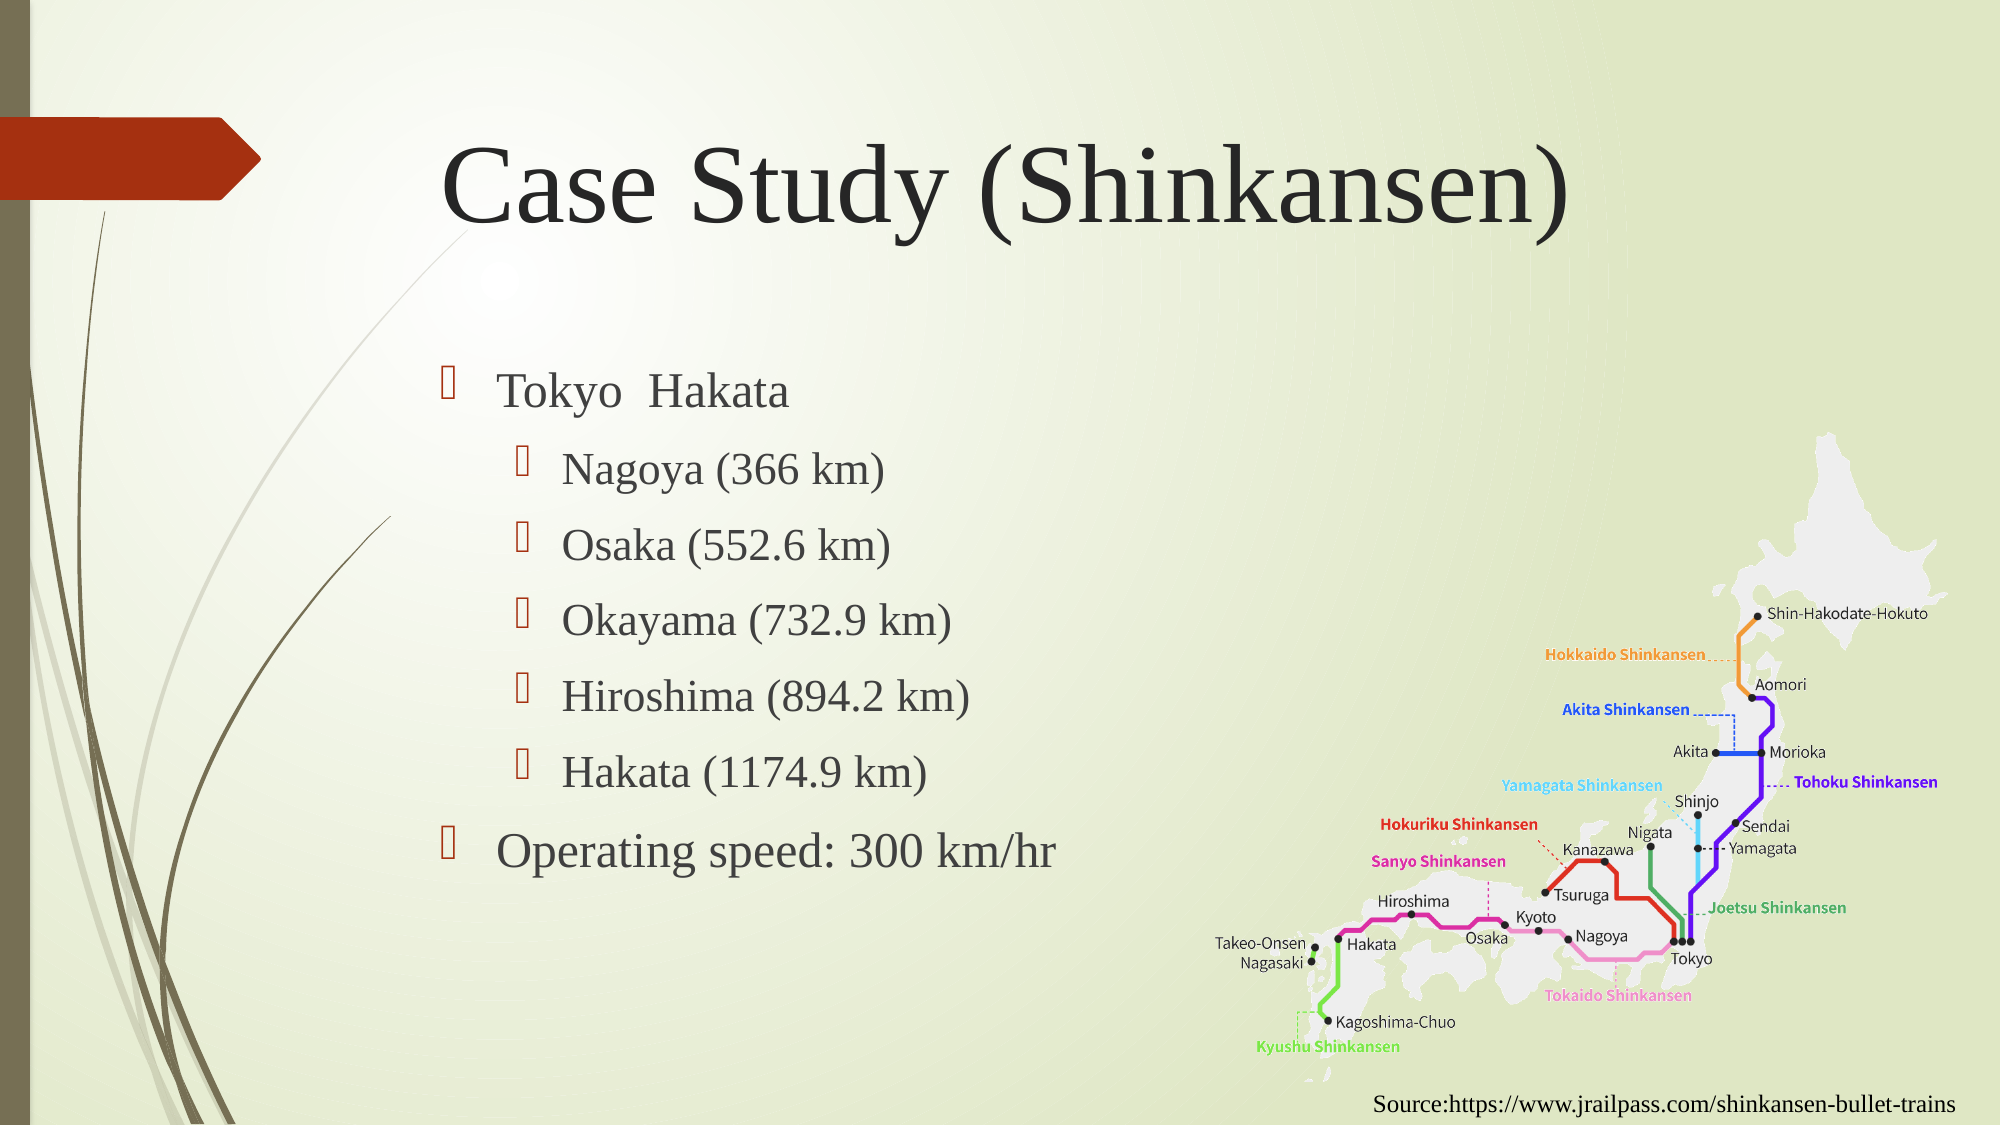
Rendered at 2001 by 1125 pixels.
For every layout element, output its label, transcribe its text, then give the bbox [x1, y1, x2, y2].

picture [1168, 384, 1983, 1083]
text_box Source:https://www.jrailpass.com/shinkansen-bullet-trains [1358, 1080, 2000, 1125]
title Case Study (Shinkansen) [425, 102, 1888, 313]
